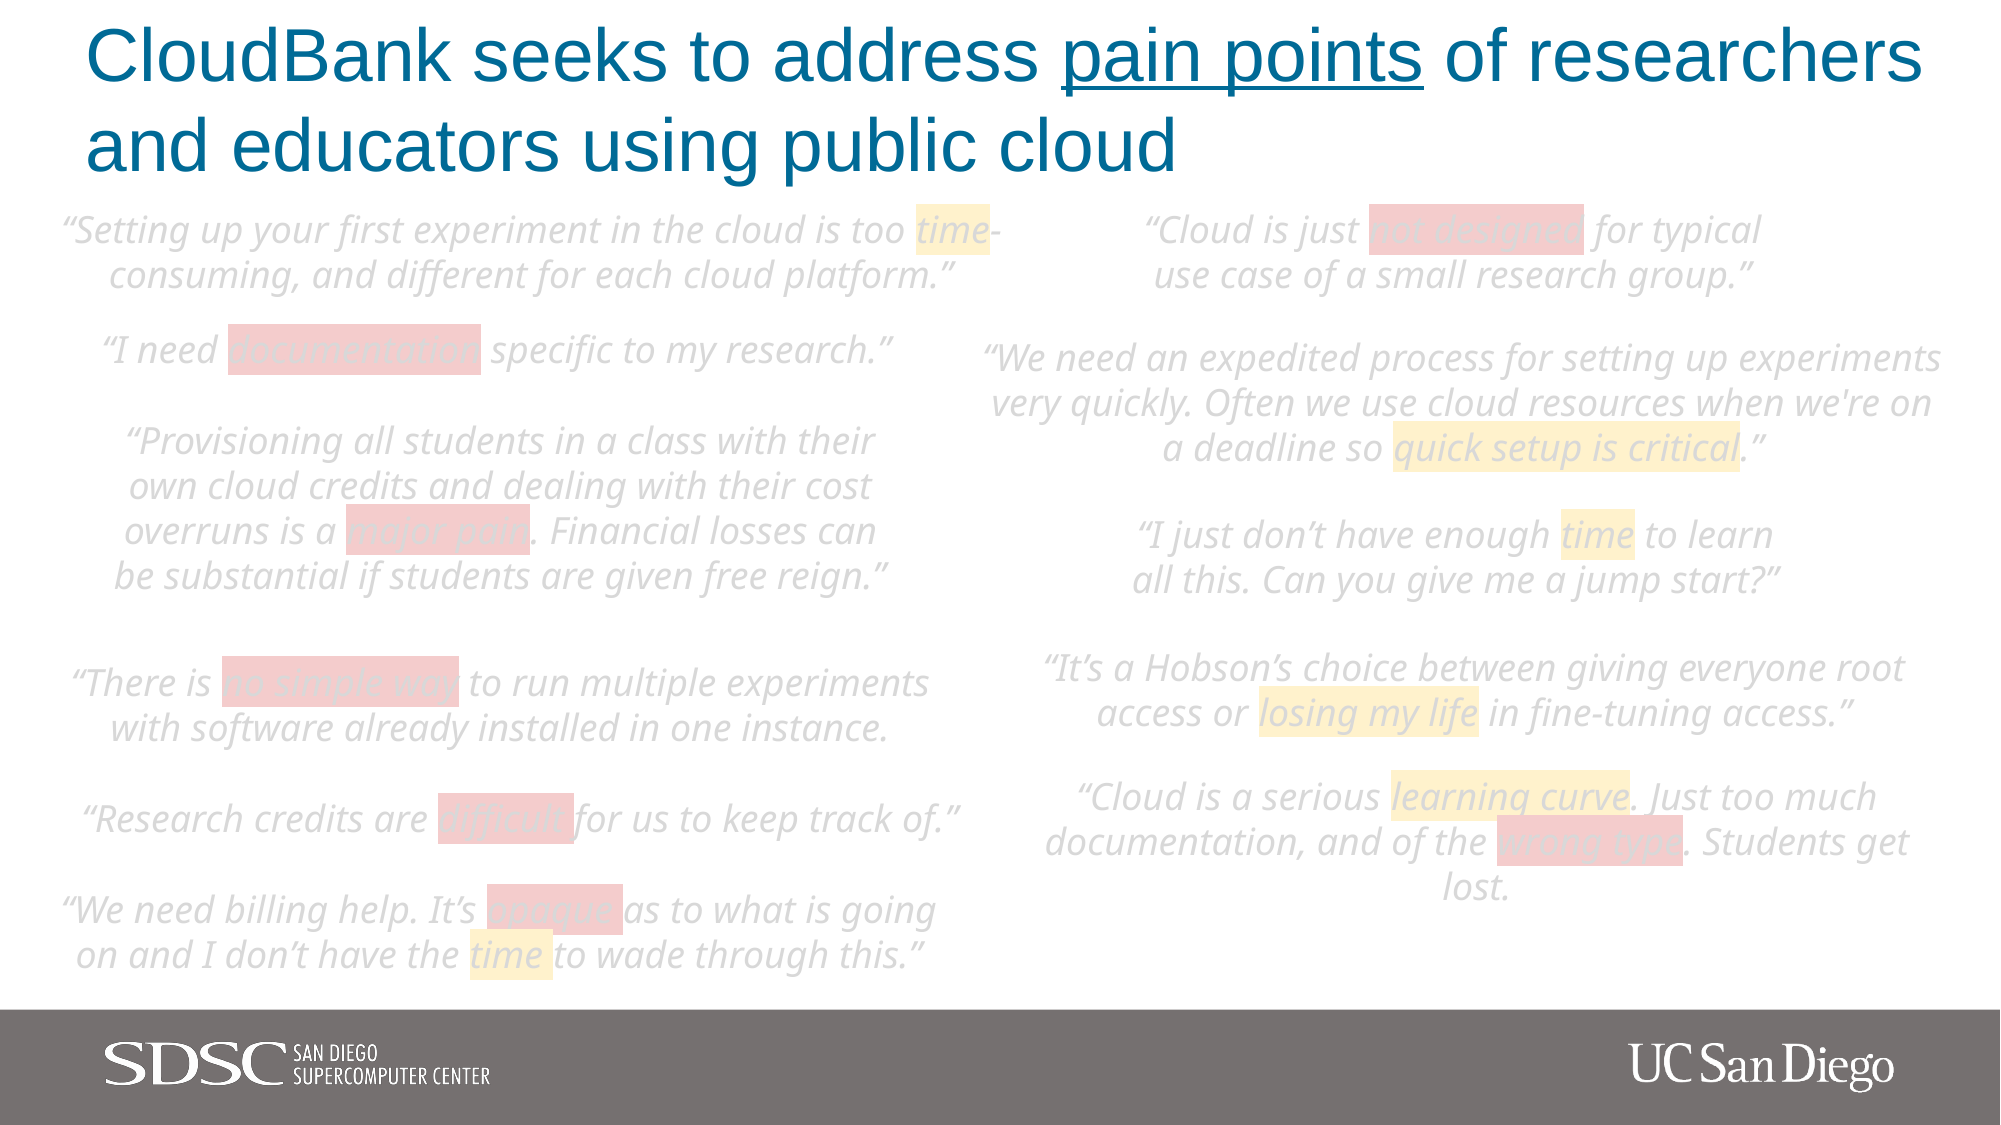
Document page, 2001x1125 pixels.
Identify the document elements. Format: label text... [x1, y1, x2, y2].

picture [102, 1040, 493, 1086]
text_box “Cloud is a serious learning curve. Just too much documentation, and of the wrong type. Students get lost. [1015, 765, 1939, 871]
text_box “Setting up your first experiment in the cloud is too time-consuming, and different for each cloud platform.” [8, 199, 1055, 305]
text_box “Research credits are difficult for us to keep track of.” [57, 787, 982, 849]
picture [1625, 1040, 1896, 1095]
title CloudBank seeks to address pain points of researchers and educators using public cloud [70, 35, 1963, 158]
text_box “Provisioning all students in a class with their own cloud credits and dealing with their cost overruns is a major pain. Financial losses can be substantial if students are given free reign.” [96, 409, 905, 586]
text_box “I just don’t have enough time to learn all this. Can you give me a jump start?” [1110, 503, 1801, 610]
text_box “I need documentation specific to my research.” [11, 318, 982, 380]
text_box “It’s a Hobson’s choice between giving everyone root access or losing my life in fine-tuning access.” [1010, 636, 1939, 743]
text_box “We need billing help. It’s opaque as to what is going on and I don’t have the time to wade through this.” [34, 878, 964, 985]
text_box “There is no simple way to run multiple experiments with software already installed in one instance. [38, 650, 963, 757]
text_box “Cloud is just not designed for typical use case of a small research group.” [1107, 199, 1798, 305]
text_box “We need an expedited process for setting up experiments very quickly. Often we use cloud resources when we're on a deadline so quick setup is critical.” [962, 326, 1963, 478]
